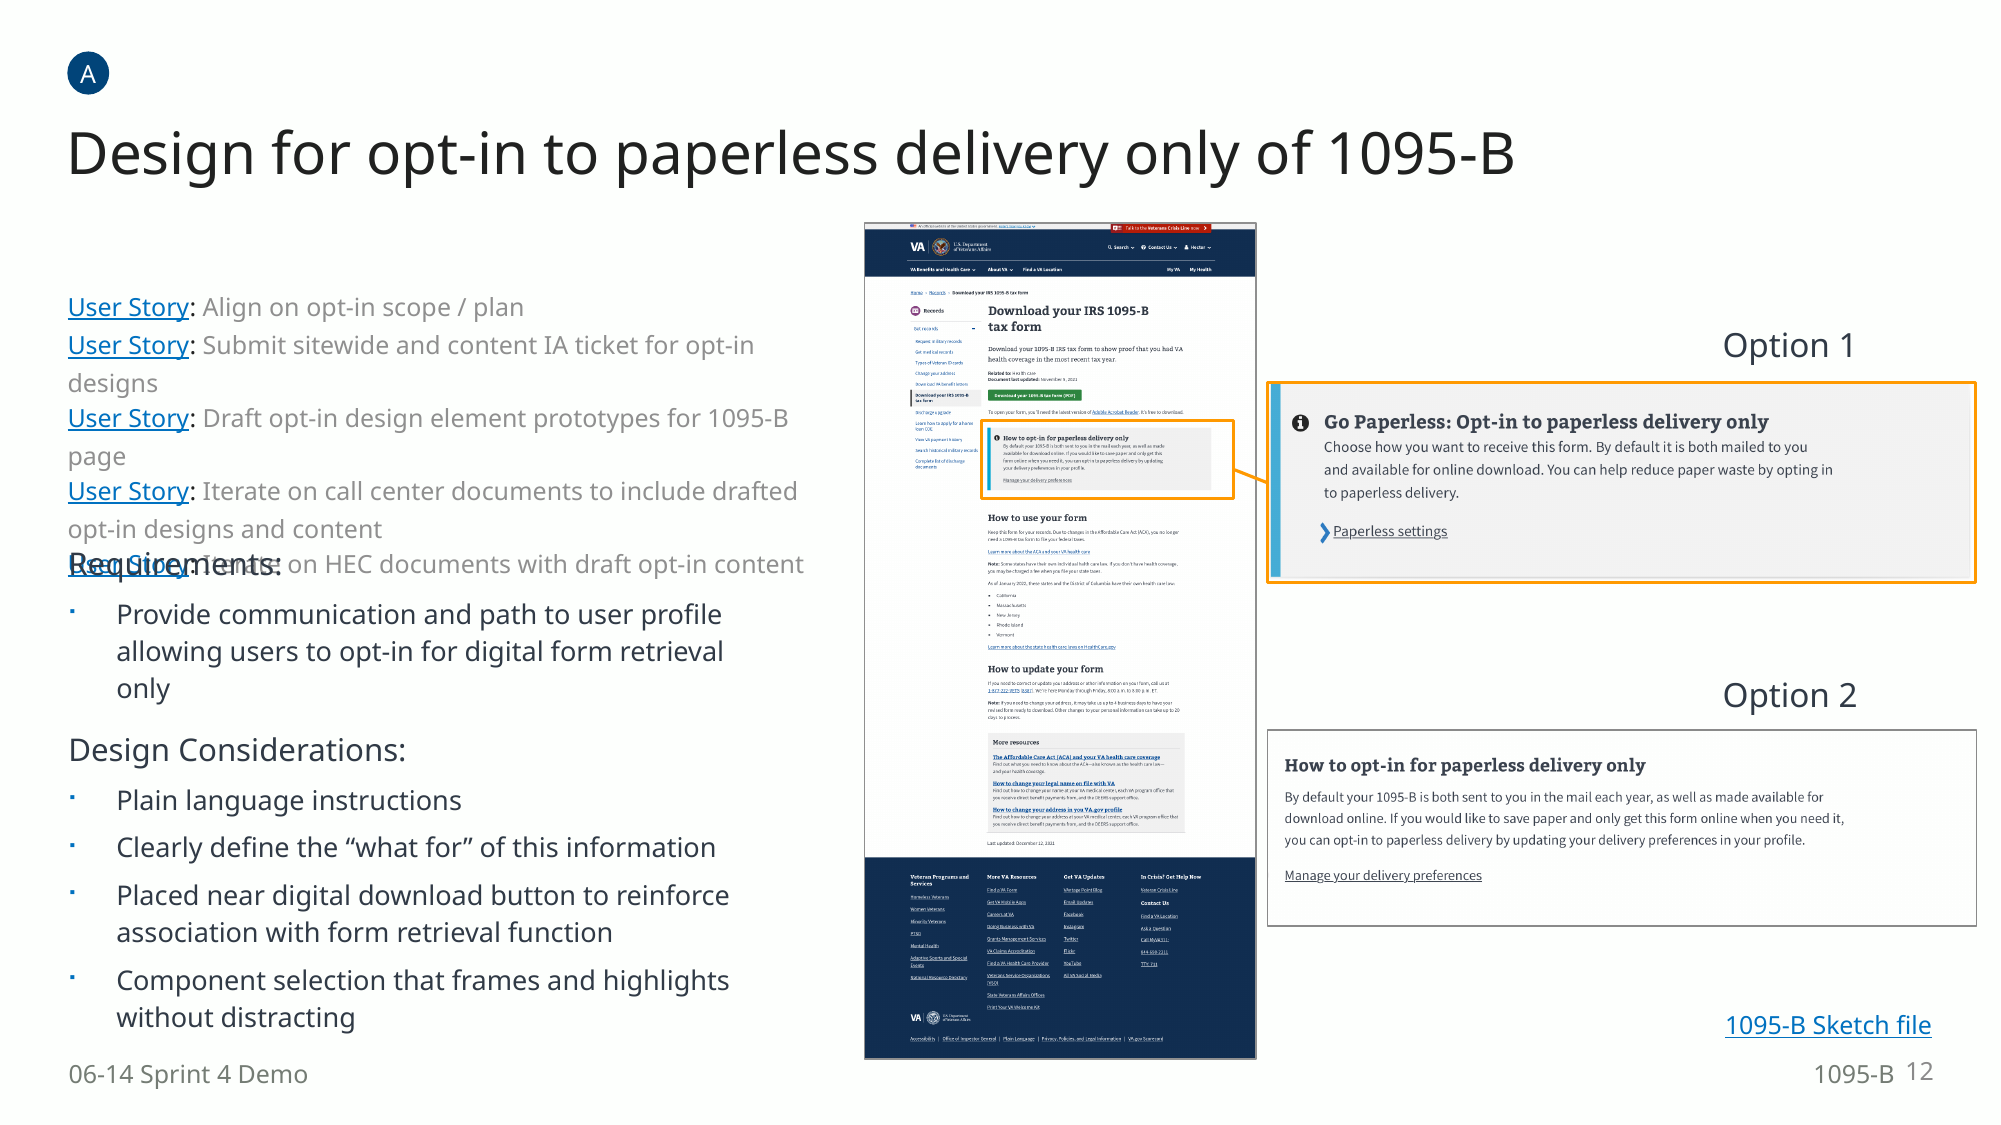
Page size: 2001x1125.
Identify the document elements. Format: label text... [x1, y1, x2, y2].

text_box Option 1 [1707, 321, 1876, 379]
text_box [1234, 469, 1267, 483]
text_box Option 2 [1707, 670, 1920, 729]
text_box 1095-B [1462, 1052, 1910, 1097]
text_box 12 [1882, 1042, 1949, 1103]
text_box Requirements: Provide communication and path to user profile allowing users to opt-in for digital form retrieval only Design Considerations: Plain language instructions Clearly define the “what for” of this information Placed near digital download button to reinforce association with form retrieval function Component selection that frames and highlights without distracting [30, 531, 796, 1065]
text_box Design for opt-in to paperless delivery only of 1095-B [66, 116, 1871, 282]
text_box A [67, 51, 110, 95]
text_box 06-14 Sprint 4 Demo [68, 1051, 516, 1097]
text_box User Story: Align on opt-in scope / plan User Story: Submit sitewide and content IA ticket for opt-in designs User Story: Draft opt-in design element prototypes for 1095-B page User Story: Iterate on call center documents to include drafted opt-in designs and content User Story: Iterate on HEC documents with draft opt-in content [67, 291, 851, 583]
picture [864, 223, 1256, 1059]
picture [1268, 730, 1977, 926]
text_box 1095-B Sketch file [1382, 1002, 1948, 1052]
picture [1268, 380, 1977, 589]
